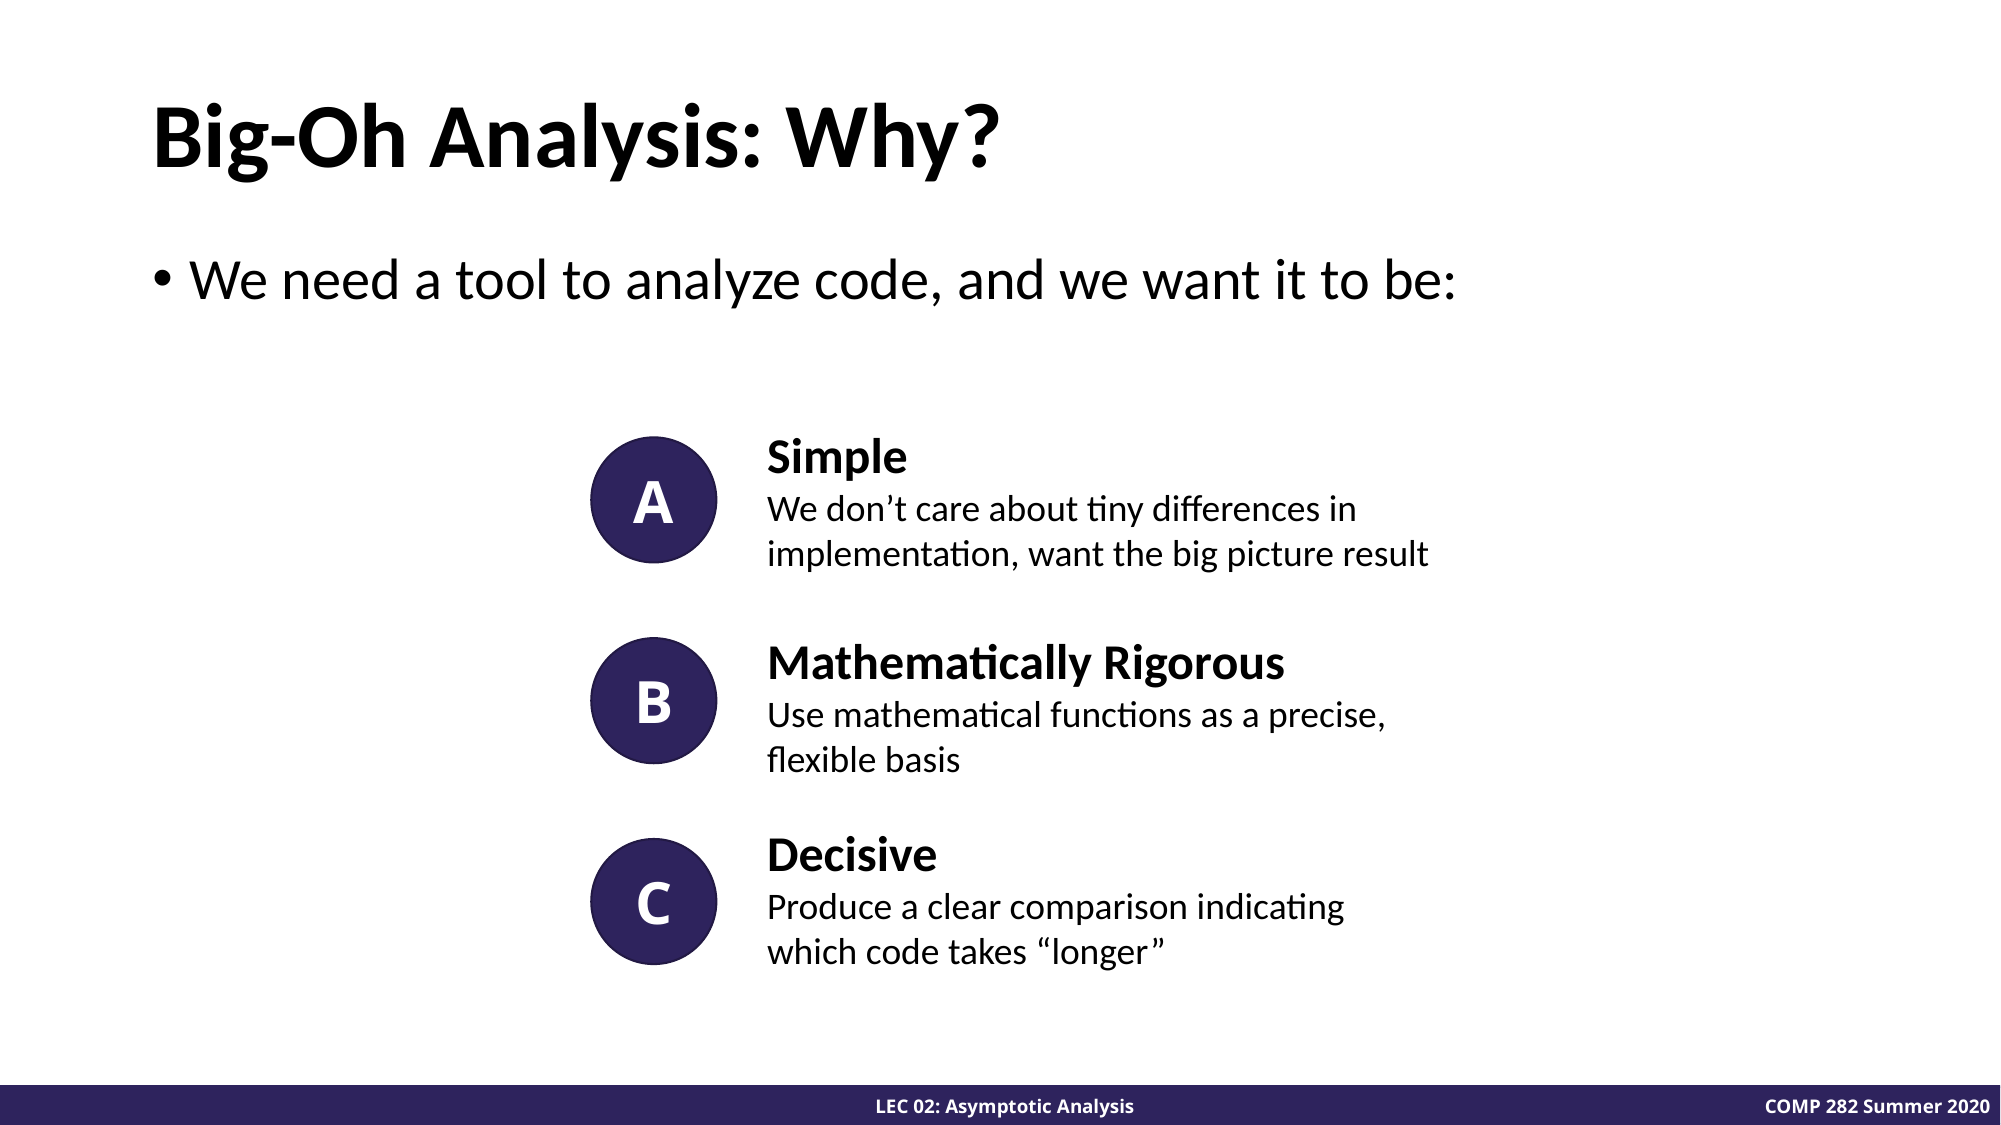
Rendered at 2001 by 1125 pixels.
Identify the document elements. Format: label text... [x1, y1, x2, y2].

list We need a tool to analyze code, and we want it to be: [137, 242, 1888, 409]
title Big-Oh Analysis: Why? [137, 74, 1863, 200]
text_box Decisive Produce a clear comparison indicating which code takes “longer” [752, 814, 1452, 980]
text_box B [590, 637, 718, 765]
text_box Simple We don’t care about tiny differences in implementation, want the big picture result [752, 416, 1452, 582]
text_box A [590, 436, 718, 564]
text_box Mathematically Rigorous Use mathematical functions as a precise, flexible basis [752, 622, 1452, 787]
text_box C [590, 837, 718, 966]
